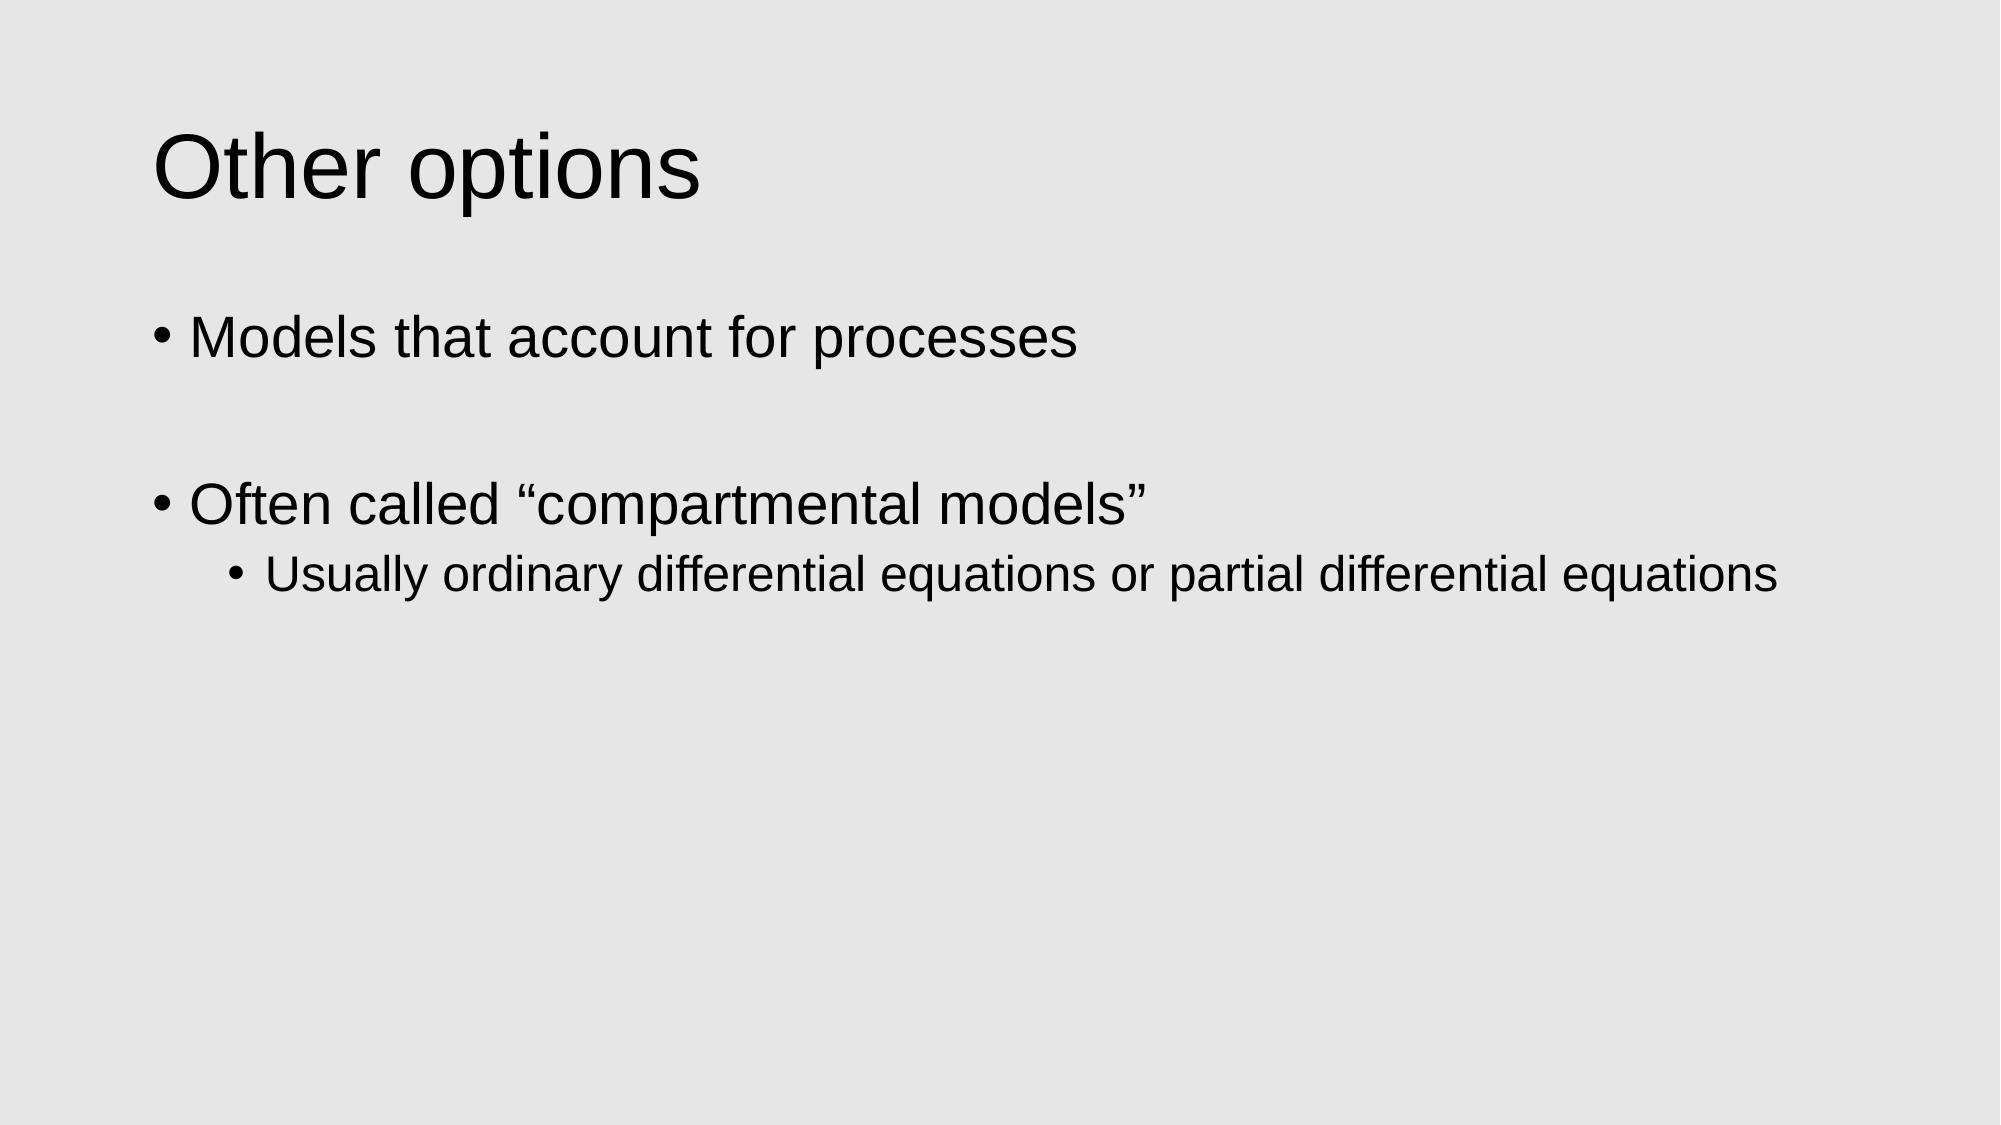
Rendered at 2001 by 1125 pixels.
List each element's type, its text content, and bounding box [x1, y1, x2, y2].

title Other options [137, 59, 1863, 278]
list Models that account for processes Often called “compartmental models” Usually ordinary differential equations or partial differential equations [137, 299, 1863, 1014]
